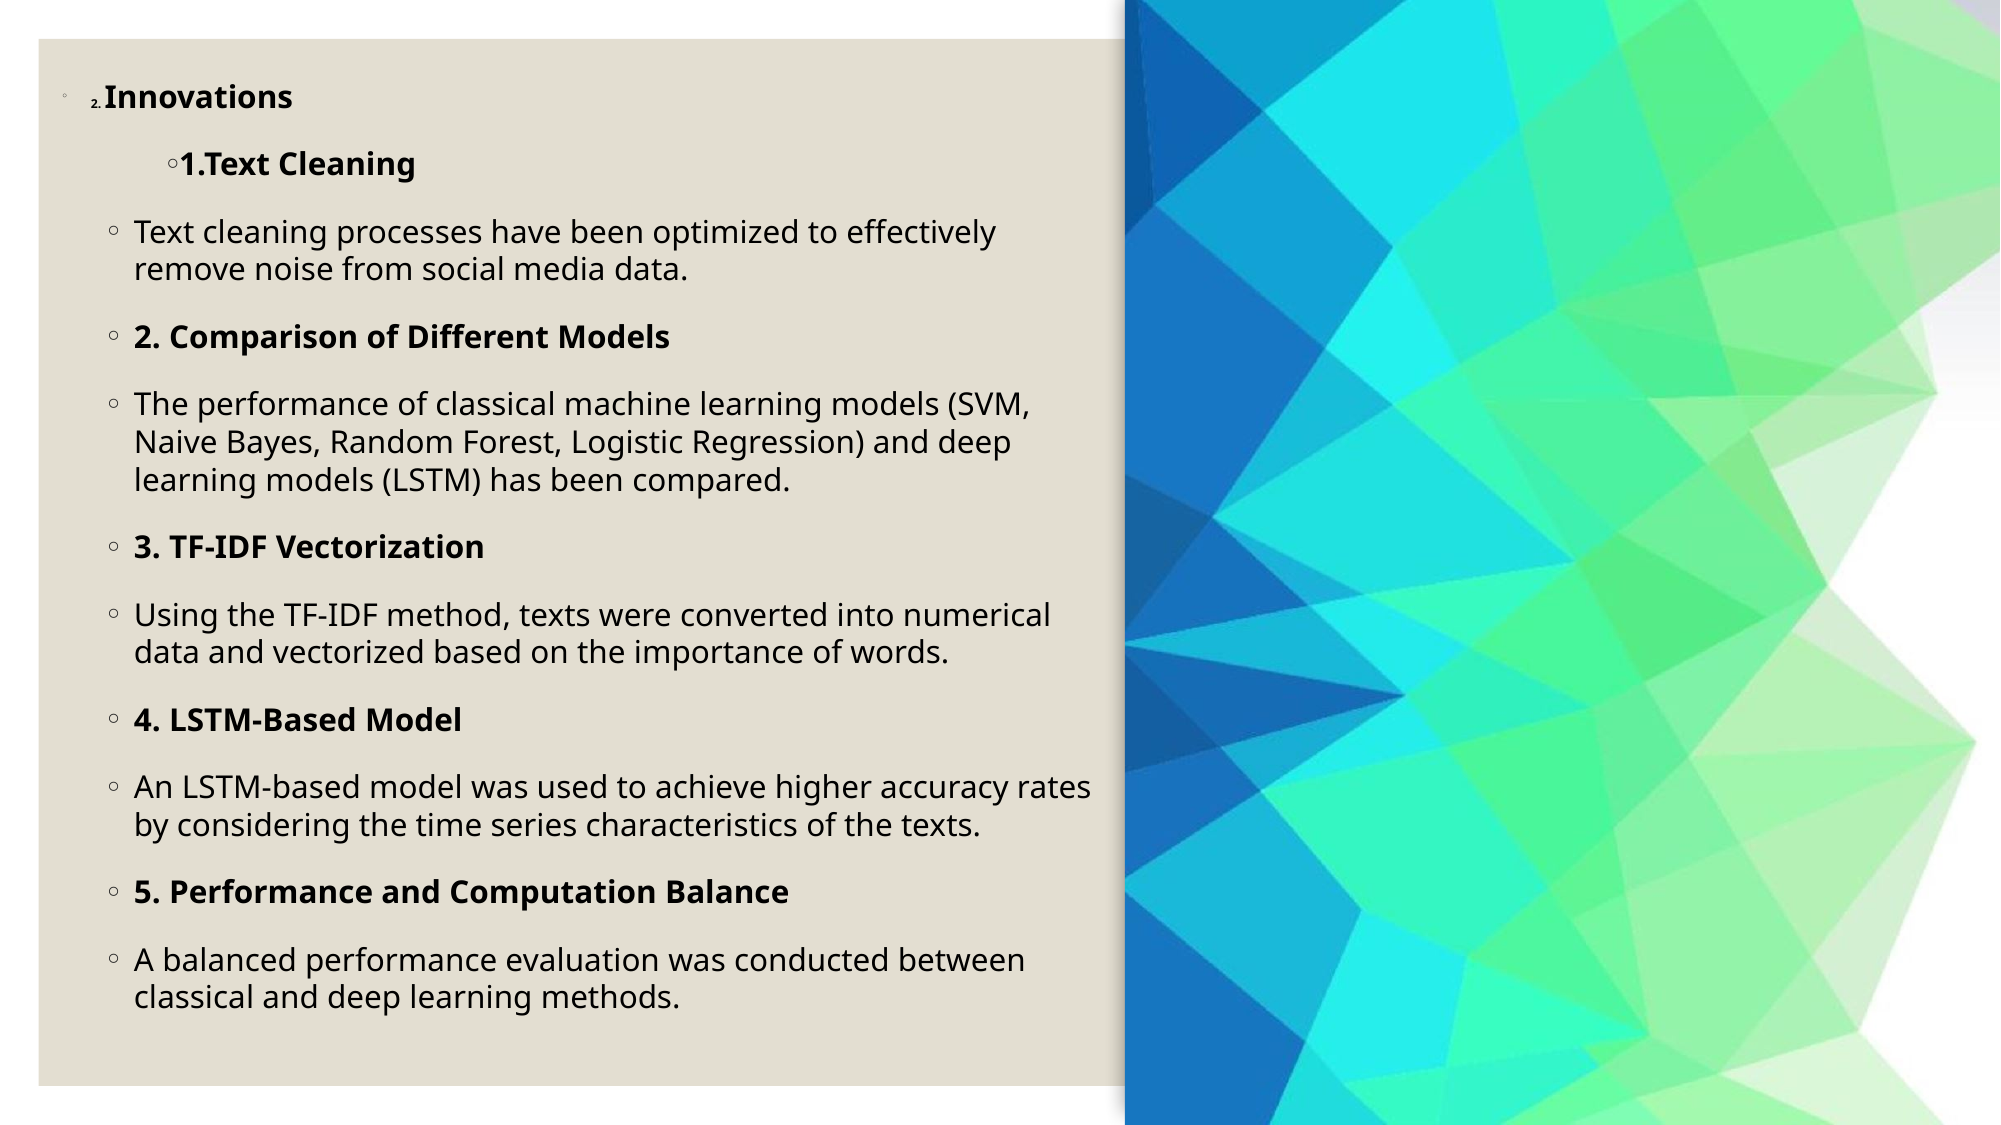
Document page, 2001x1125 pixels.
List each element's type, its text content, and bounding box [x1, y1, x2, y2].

picture [1124, 0, 2000, 1125]
list 2. Innovations 1.Text Cleaning Text cleaning processes have been optimized to effectively remove noise from social media data. 2. Comparison of Different Models The performance of classical machine learning models (SVM, Naive Bayes, Random Forest, Logistic Regression) and deep learning models (LSTM) has been compared. 3. TF-IDF Vectorization Using the TF-IDF method, texts were converted into numerical data and vectorized based on the importance of words. 4. LSTM-Based Model An LSTM-based model was used to achieve higher accuracy rates by considering the time series characteristics of the texts. 5. Performance and Computation Balance A balanced performance evaluation was conducted between classical and deep learning methods. [46, 69, 1110, 1024]
